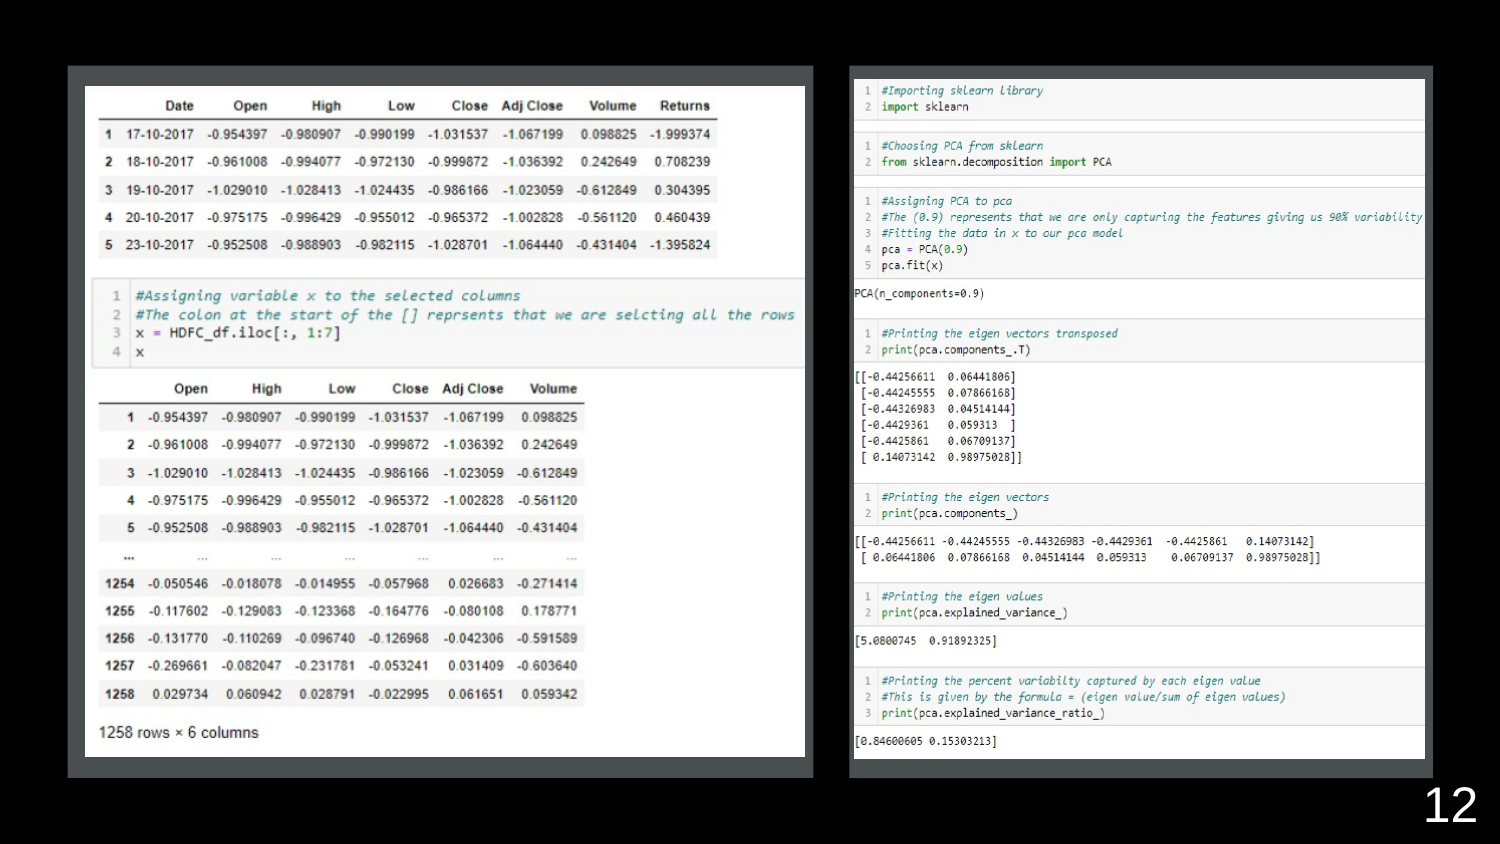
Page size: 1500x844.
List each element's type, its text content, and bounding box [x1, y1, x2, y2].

picture [854, 78, 1425, 759]
text_box 12 [1394, 772, 1485, 830]
picture [84, 86, 806, 758]
